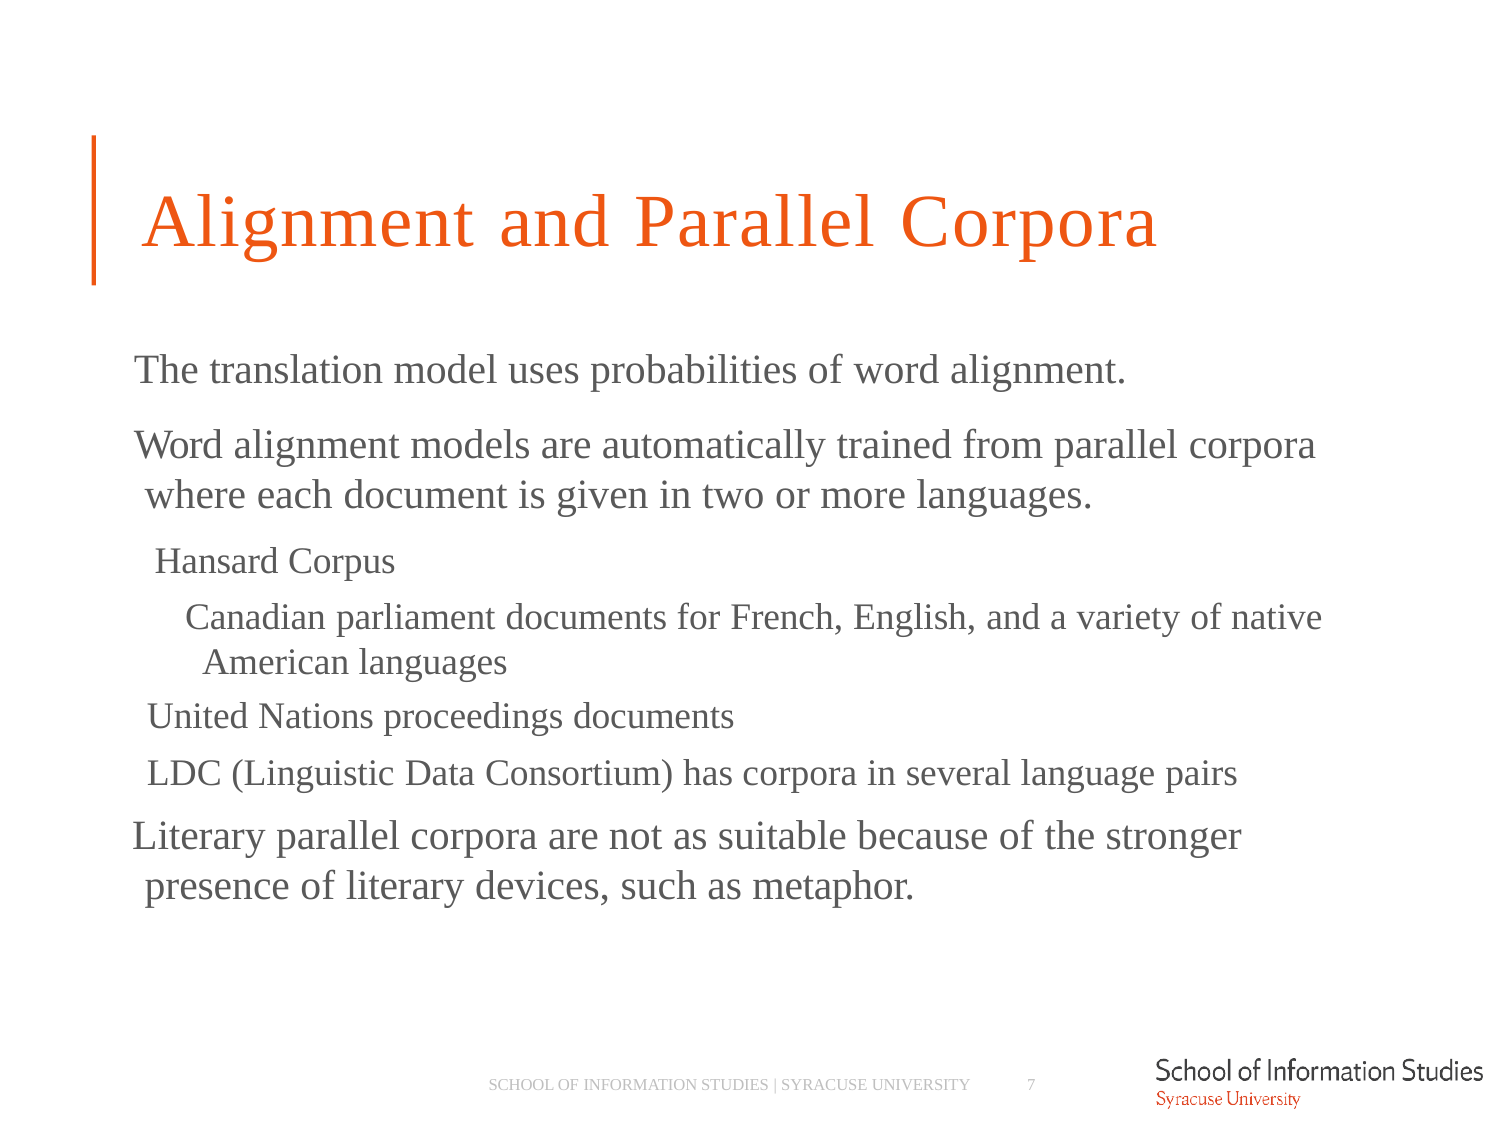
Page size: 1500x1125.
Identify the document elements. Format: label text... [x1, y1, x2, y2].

picture [1156, 1058, 1483, 1109]
text_box 7 [1020, 1073, 1042, 1094]
text_box The translation model uses probabilities of word alignment. Word alignment models are automatically trained from parallel corpora where each document is given in two or more languages. ­ Hansard Corpus ­ Canadian parliament documents for French, English, and a variety of native American languages ­ United Nations proceedings documents ­ LDC (Linguistic Data Consortium) has corpora in several language pairs Literary parallel corpora are not as suitable because of the stronger presence of literary devices, such as metaphor. [131, 314, 1333, 908]
title Alignment and Parallel Corpora [138, 169, 1167, 314]
footer SCHOOL OF INFORMATION STUDIES | SYRACUSE UNIVERSITY [486, 1073, 979, 1125]
